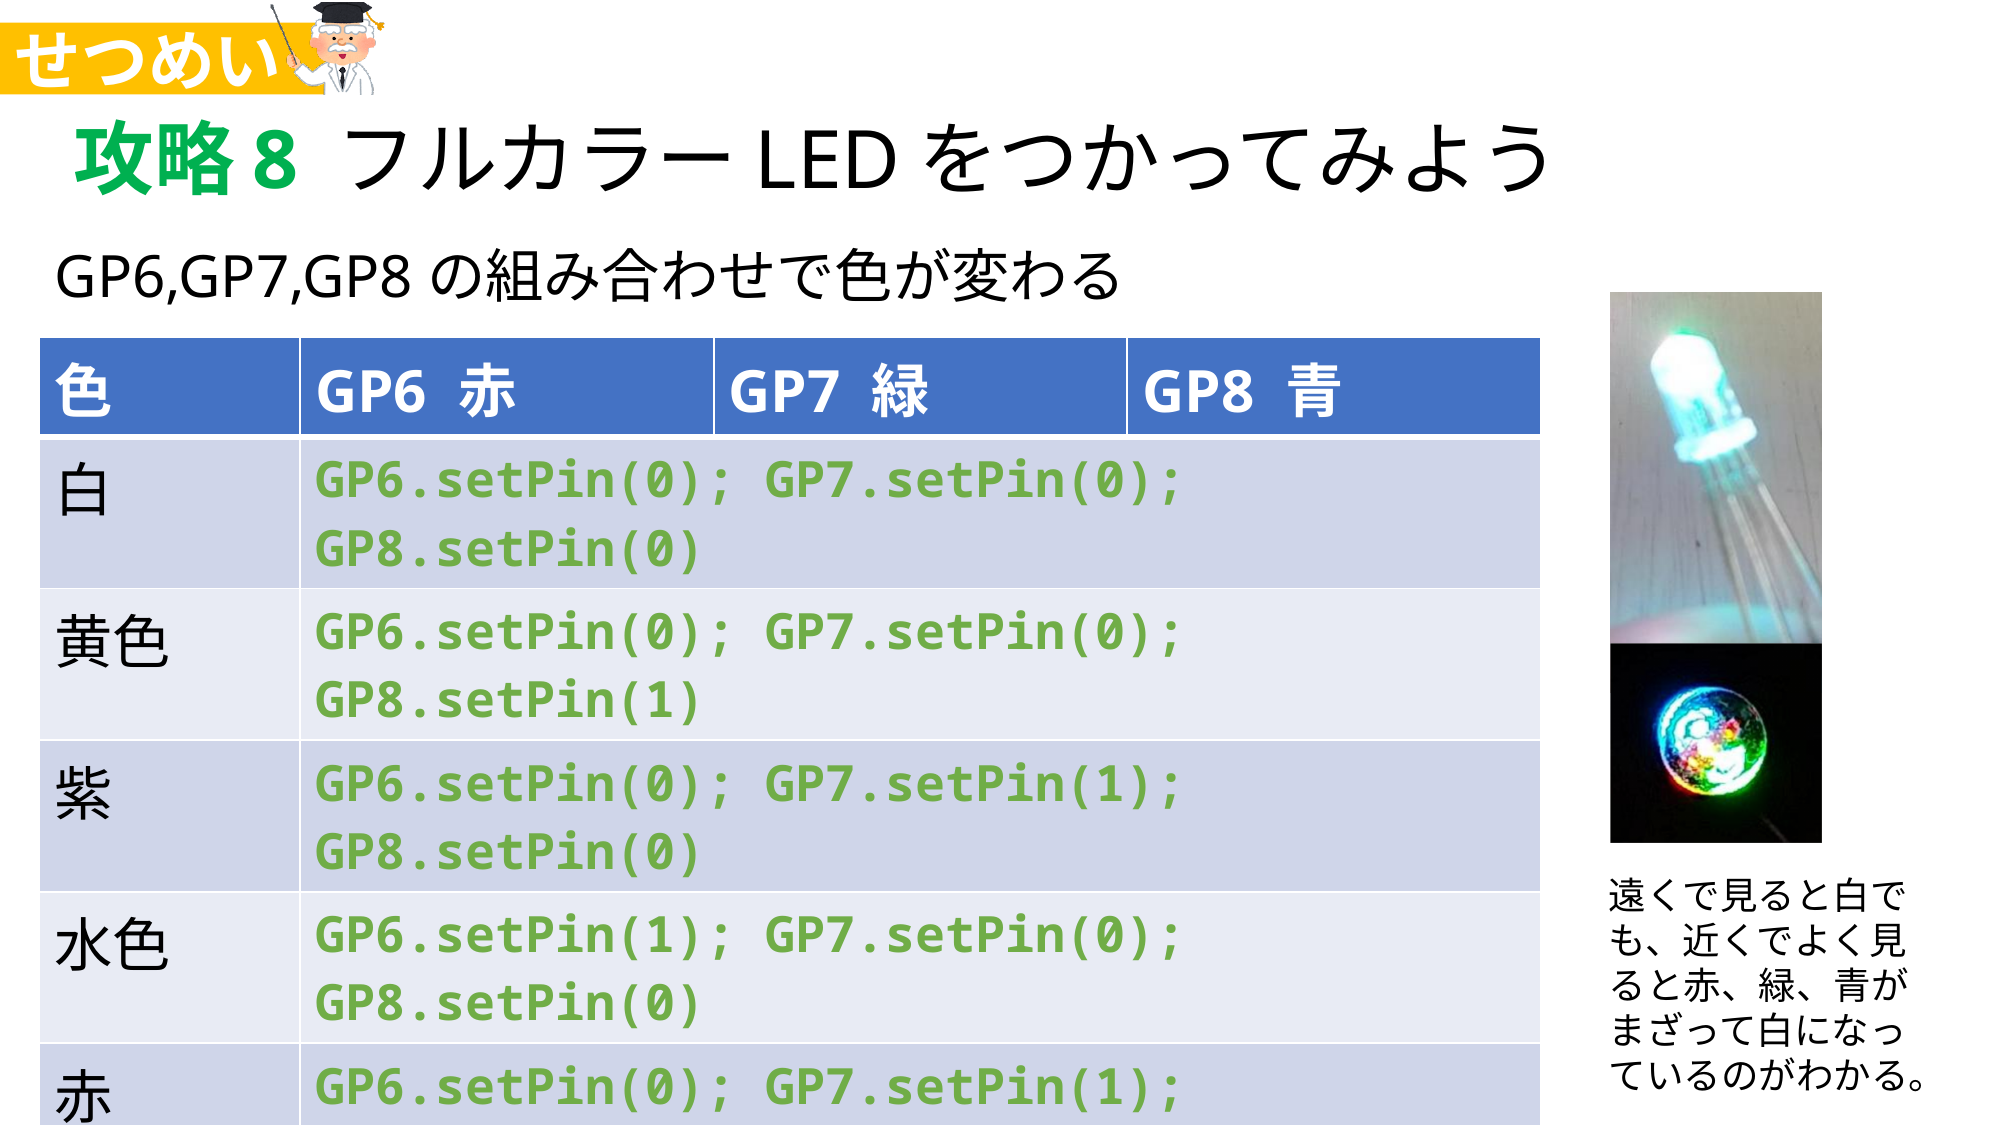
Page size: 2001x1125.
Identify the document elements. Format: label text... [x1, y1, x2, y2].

table_cell GP6.setPin(1); GP7.setPin(0); GP8.setPin(0) [301, 893, 1540, 1042]
table_header GP8 青 [1128, 338, 1540, 434]
title 攻略8 フルカラーLEDをつかってみよう [58, 107, 1612, 218]
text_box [0, 2, 389, 95]
picture [1610, 292, 1822, 849]
table_cell 紫 [40, 741, 299, 891]
table_cell 白 [40, 440, 299, 588]
table_cell 水色 [40, 893, 299, 1042]
text_box 遠くで見ると白でも、近くでよく見ると赤、緑、青がまざって白になっているのがわかる。 [1594, 864, 1954, 1105]
table_cell GP6.setPin(0); GP7.setPin(1); GP8.setPin(0) [301, 741, 1540, 891]
table_cell GP6.setPin(0); GP7.setPin(0); GP8.setPin(0) [301, 440, 1540, 588]
table_header 色 [40, 338, 299, 434]
table_cell GP6.setPin(0); GP7.setPin(0); GP8.setPin(1) [301, 589, 1540, 739]
list GP6,GP7,GP8の組み合わせで色が変わる [39, 240, 1765, 954]
table_cell 赤 [40, 1044, 299, 1125]
table_header GP6 赤 [301, 338, 713, 434]
table_cell 黄色 [40, 589, 299, 739]
table_header GP7 緑 [715, 338, 1126, 434]
table_cell GP6.setPin(0); GP7.setPin(1); GP8.setPin(1) [301, 1044, 1540, 1125]
